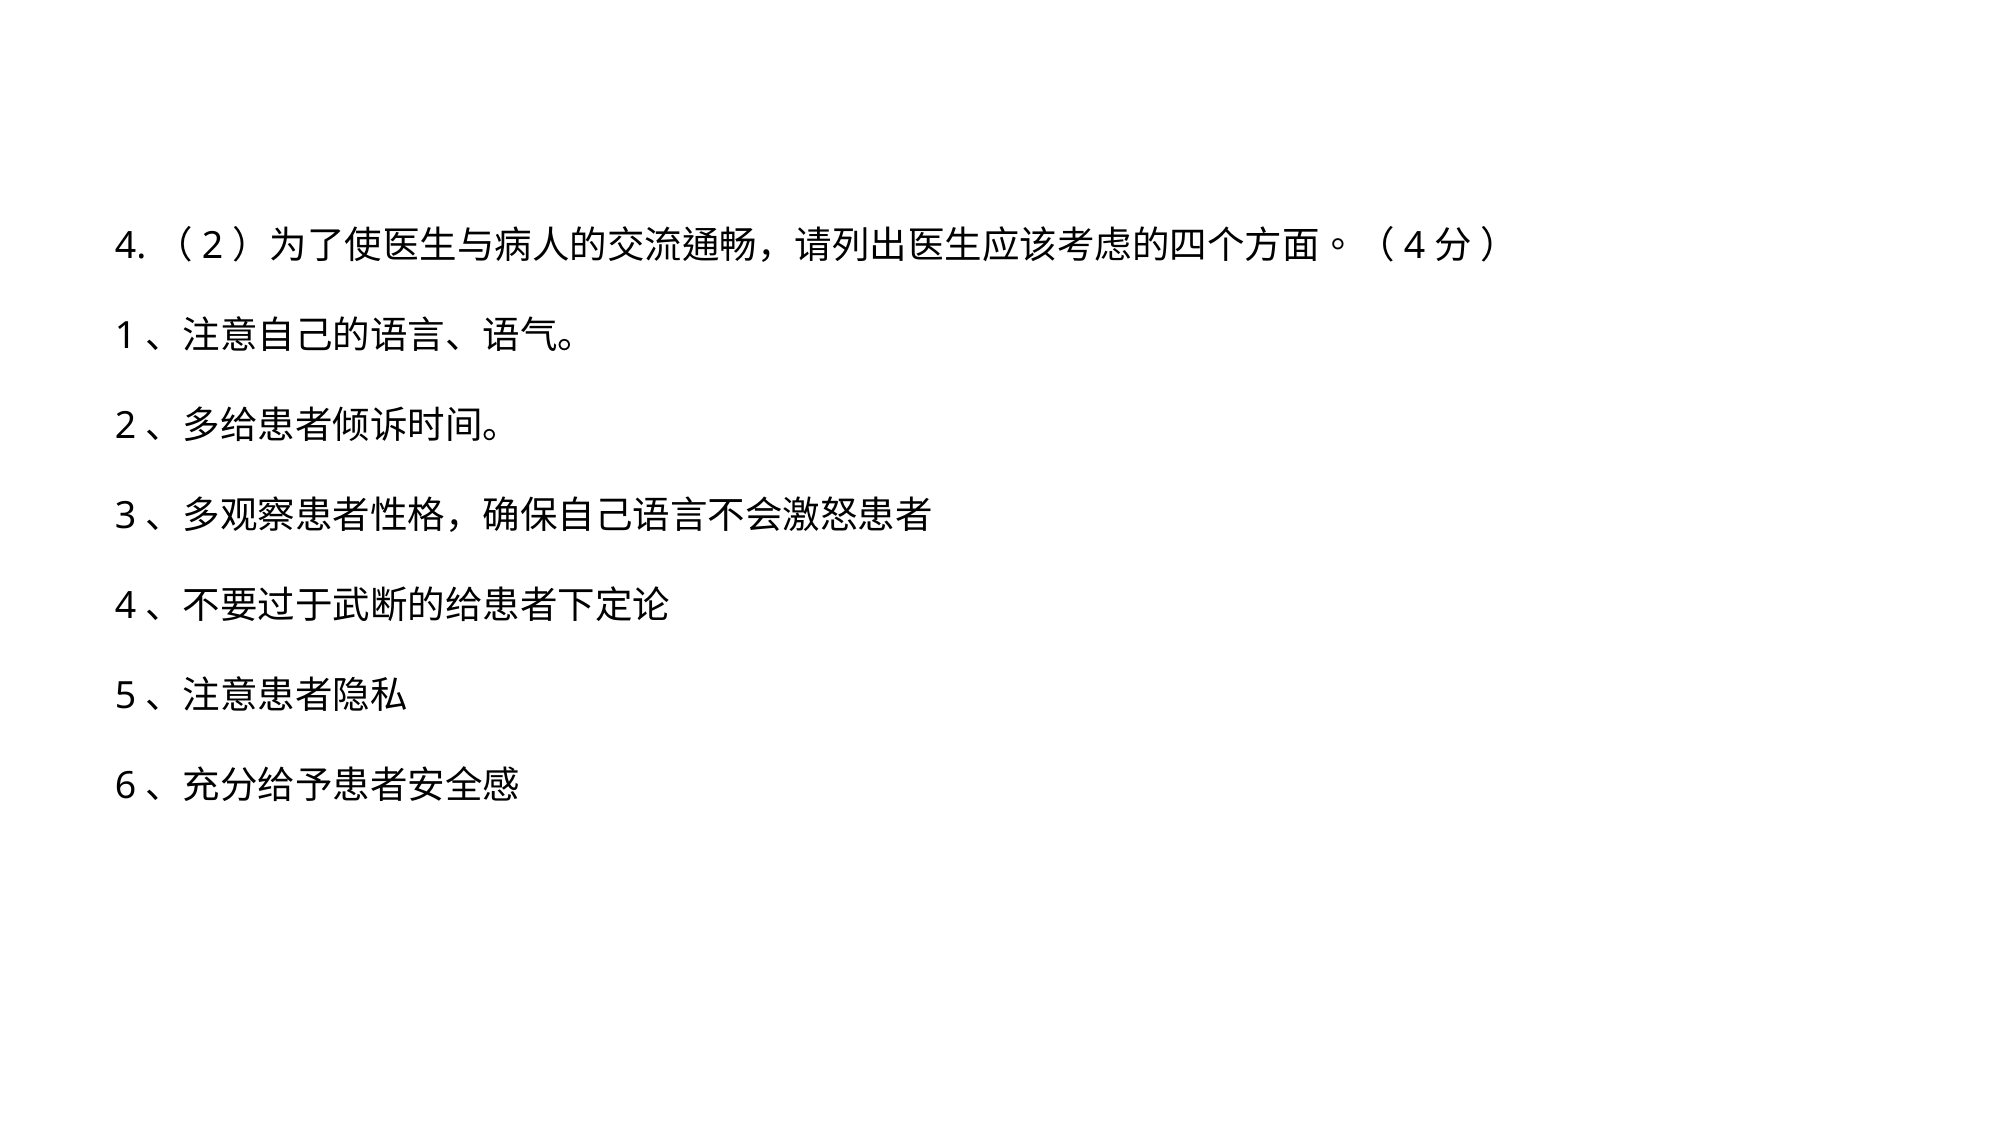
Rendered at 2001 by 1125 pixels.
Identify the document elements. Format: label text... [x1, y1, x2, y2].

text_box 4.（2）为了使医生与病人的交流通畅，请列出医生应该考虑的四个方面。（4分 ） 1、注意自己的语言、语气。 2、多给患者倾诉时间。 3、多观察患者性格，确保自己语言不会激怒患者 4、不要过于武断的给患者下定论 5、注意患者隐私 6、充分给予患者安全感 [99, 213, 1786, 859]
